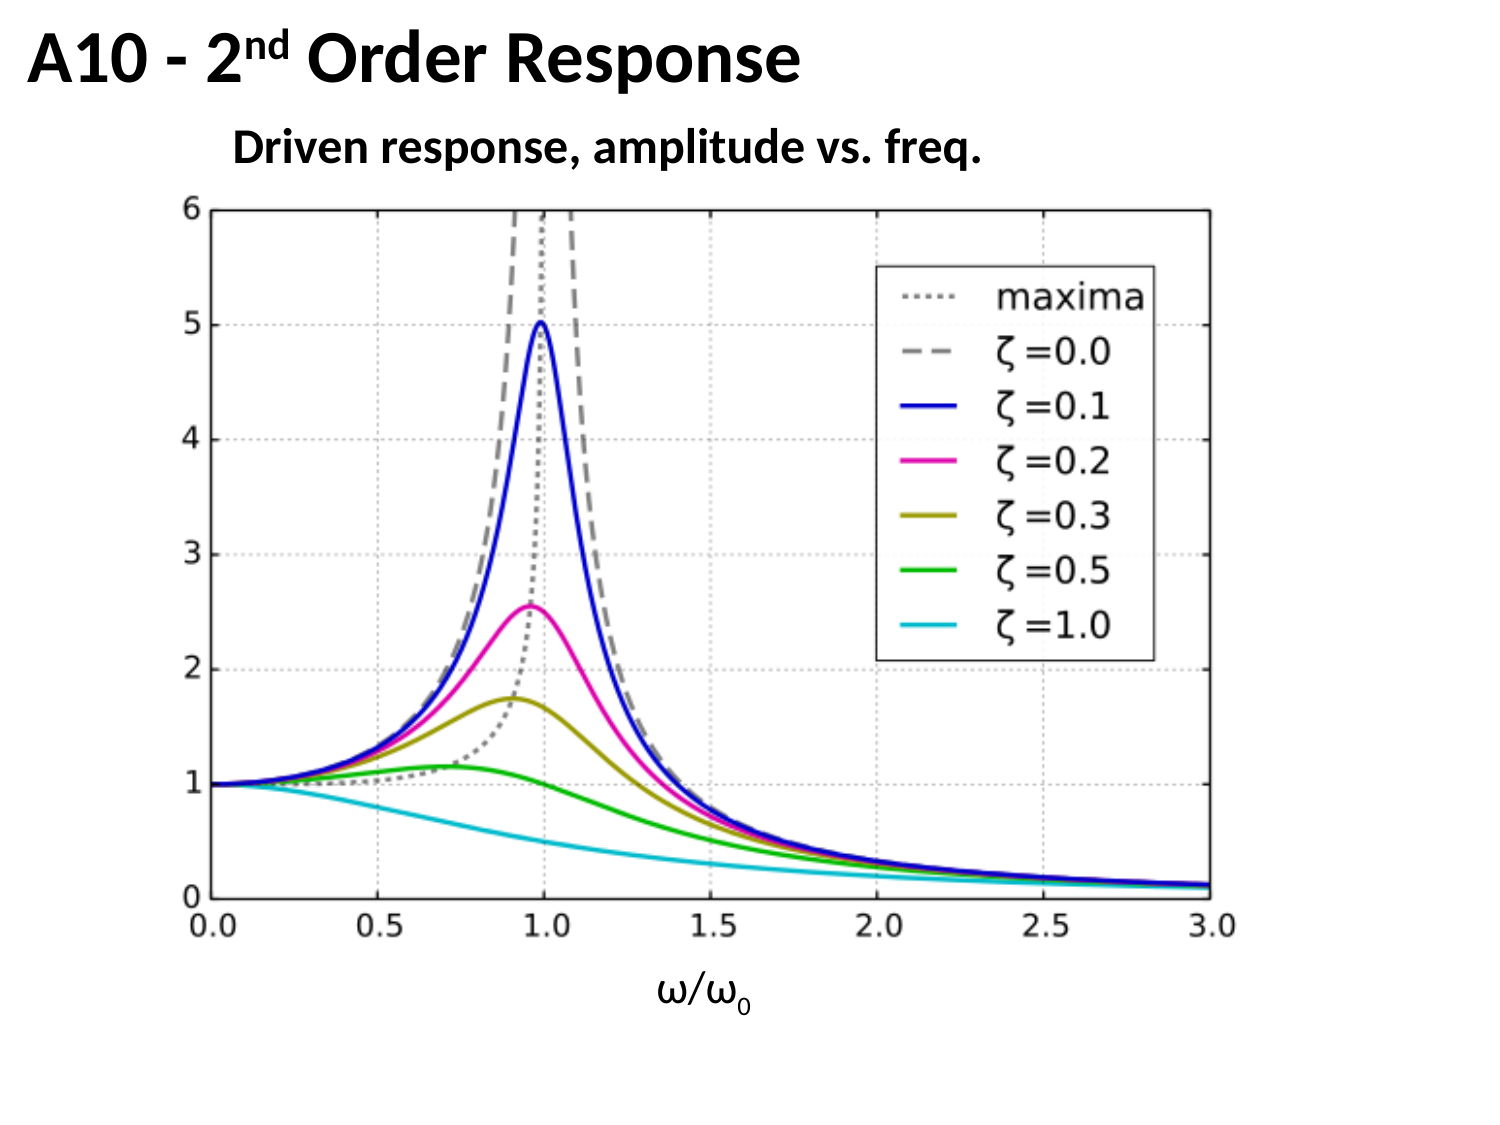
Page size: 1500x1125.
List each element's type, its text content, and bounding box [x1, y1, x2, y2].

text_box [129, 105, 1293, 1022]
text_box A10 - 2nd Order Response [12, 0, 819, 105]
